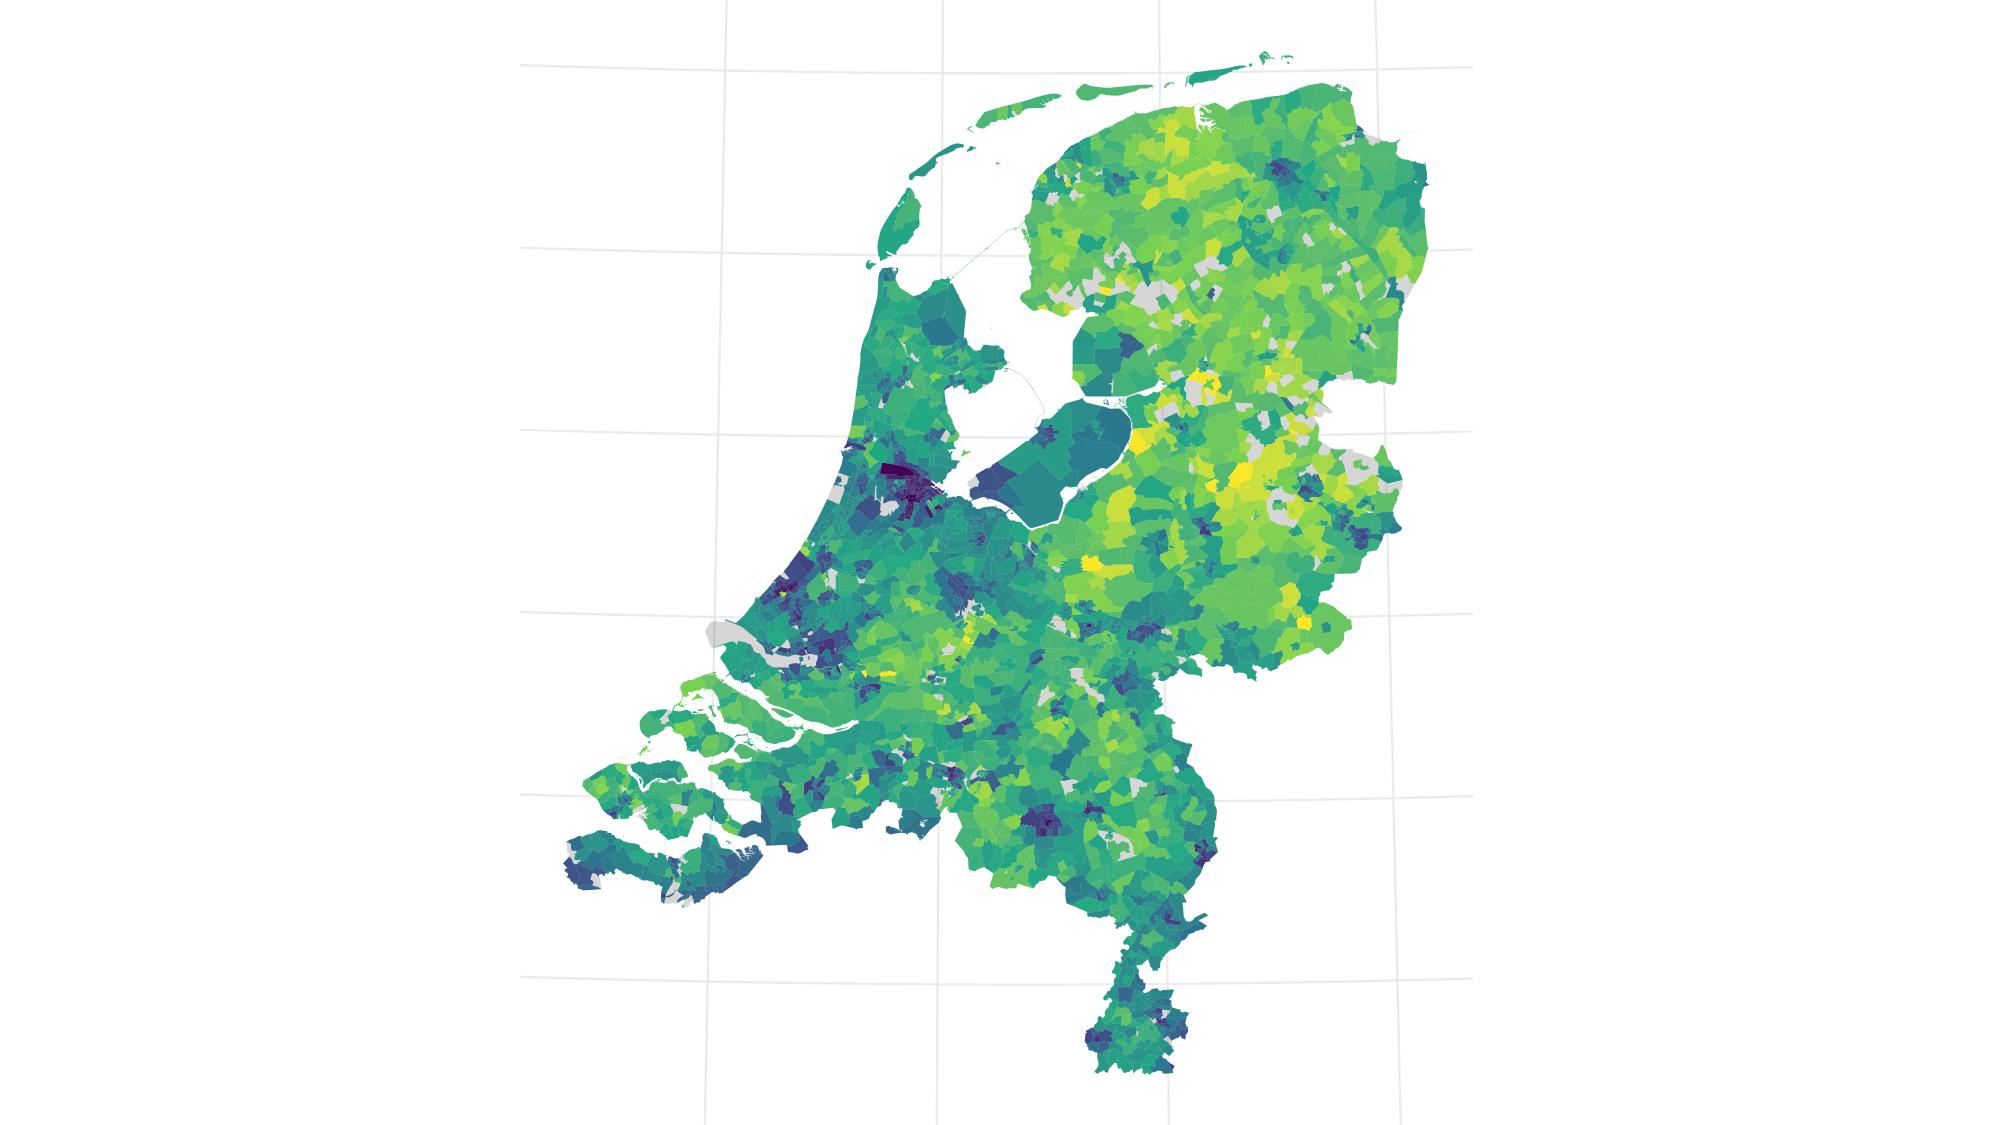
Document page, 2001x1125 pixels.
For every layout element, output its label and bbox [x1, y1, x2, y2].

picture [516, 0, 1484, 1125]
